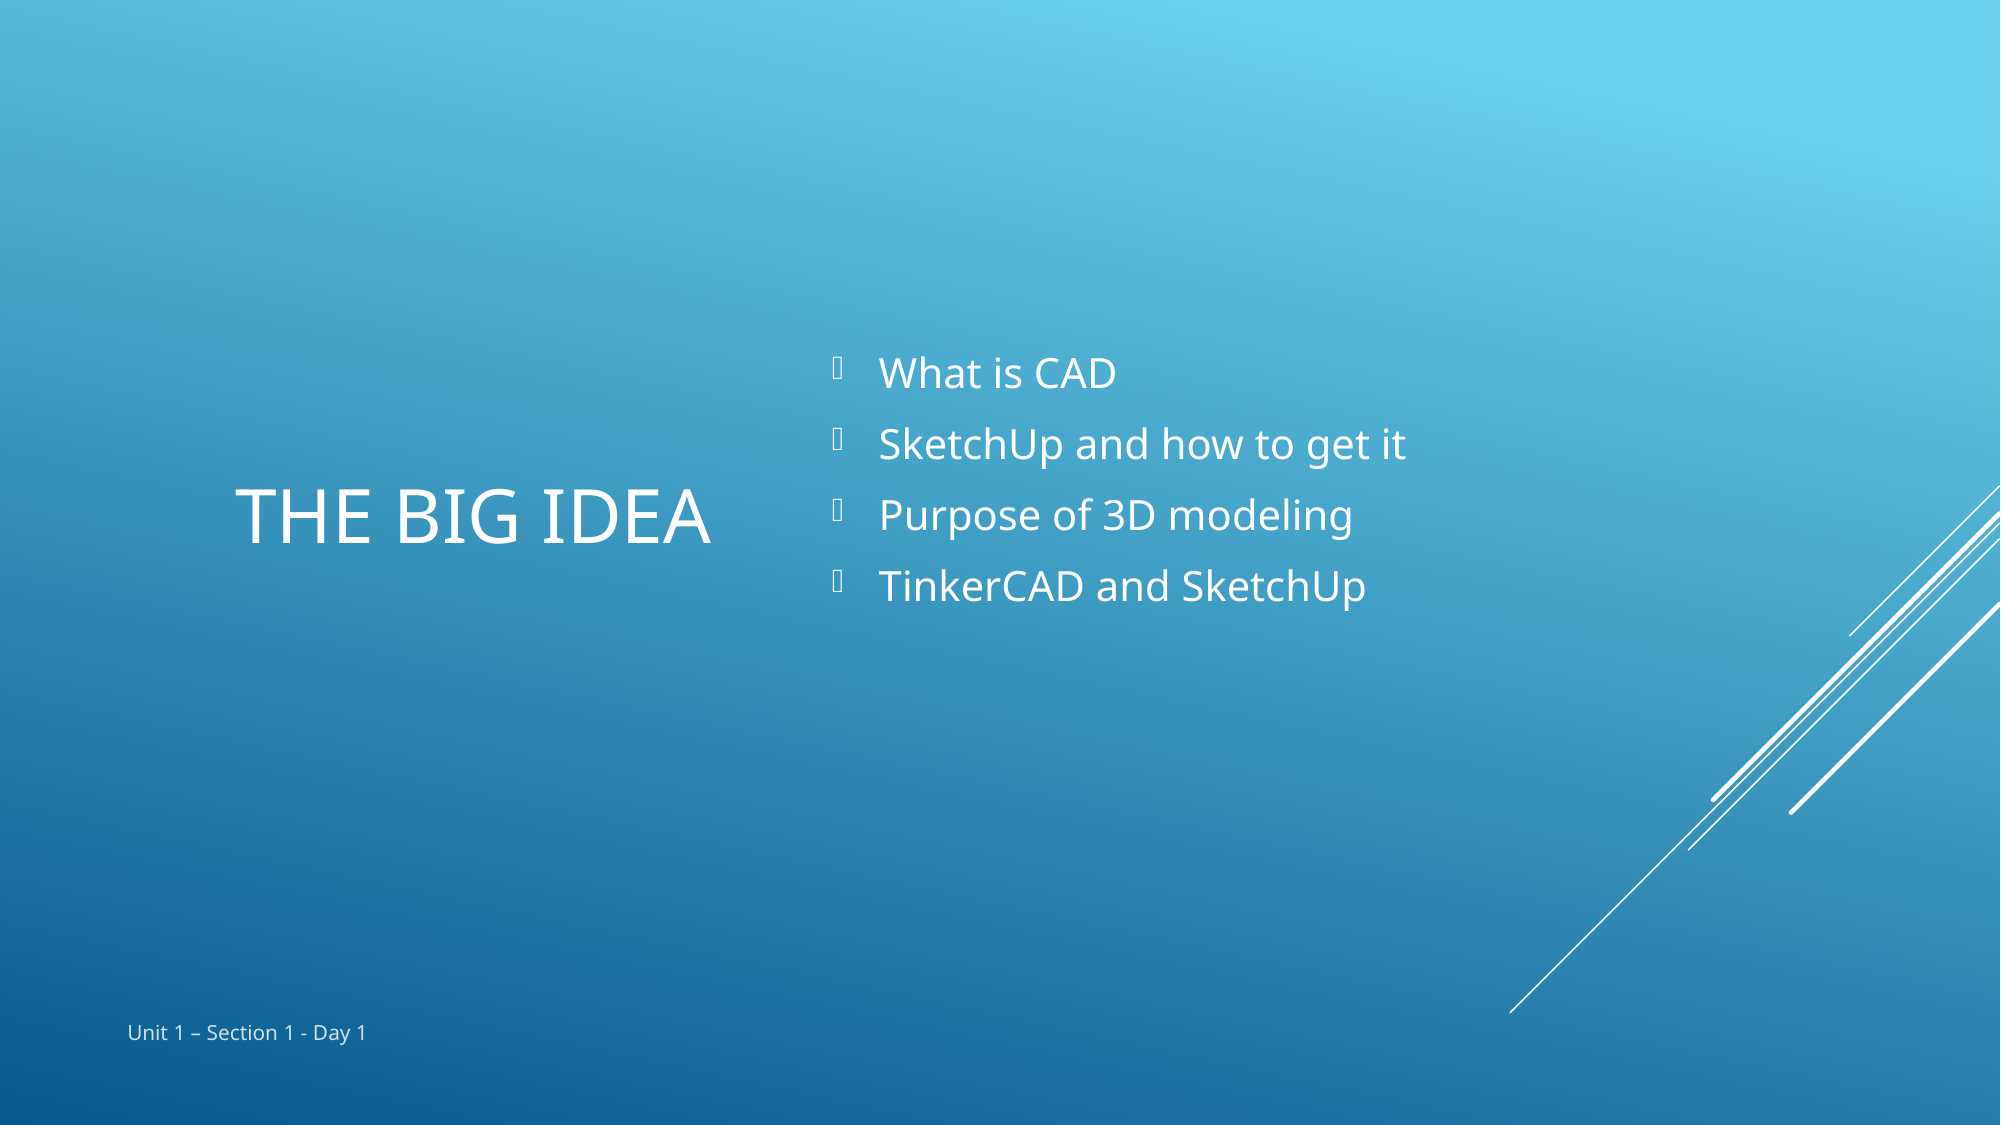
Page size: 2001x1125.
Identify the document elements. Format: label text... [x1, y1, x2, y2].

list What is CAD SketchUp and how to get it Purpose of 3D modeling TinkerCAD and SketchUp [816, 112, 1849, 915]
footer Unit 1 – Section 1 - Day 1 [112, 1012, 1350, 1073]
title The big idea [112, 112, 727, 915]
